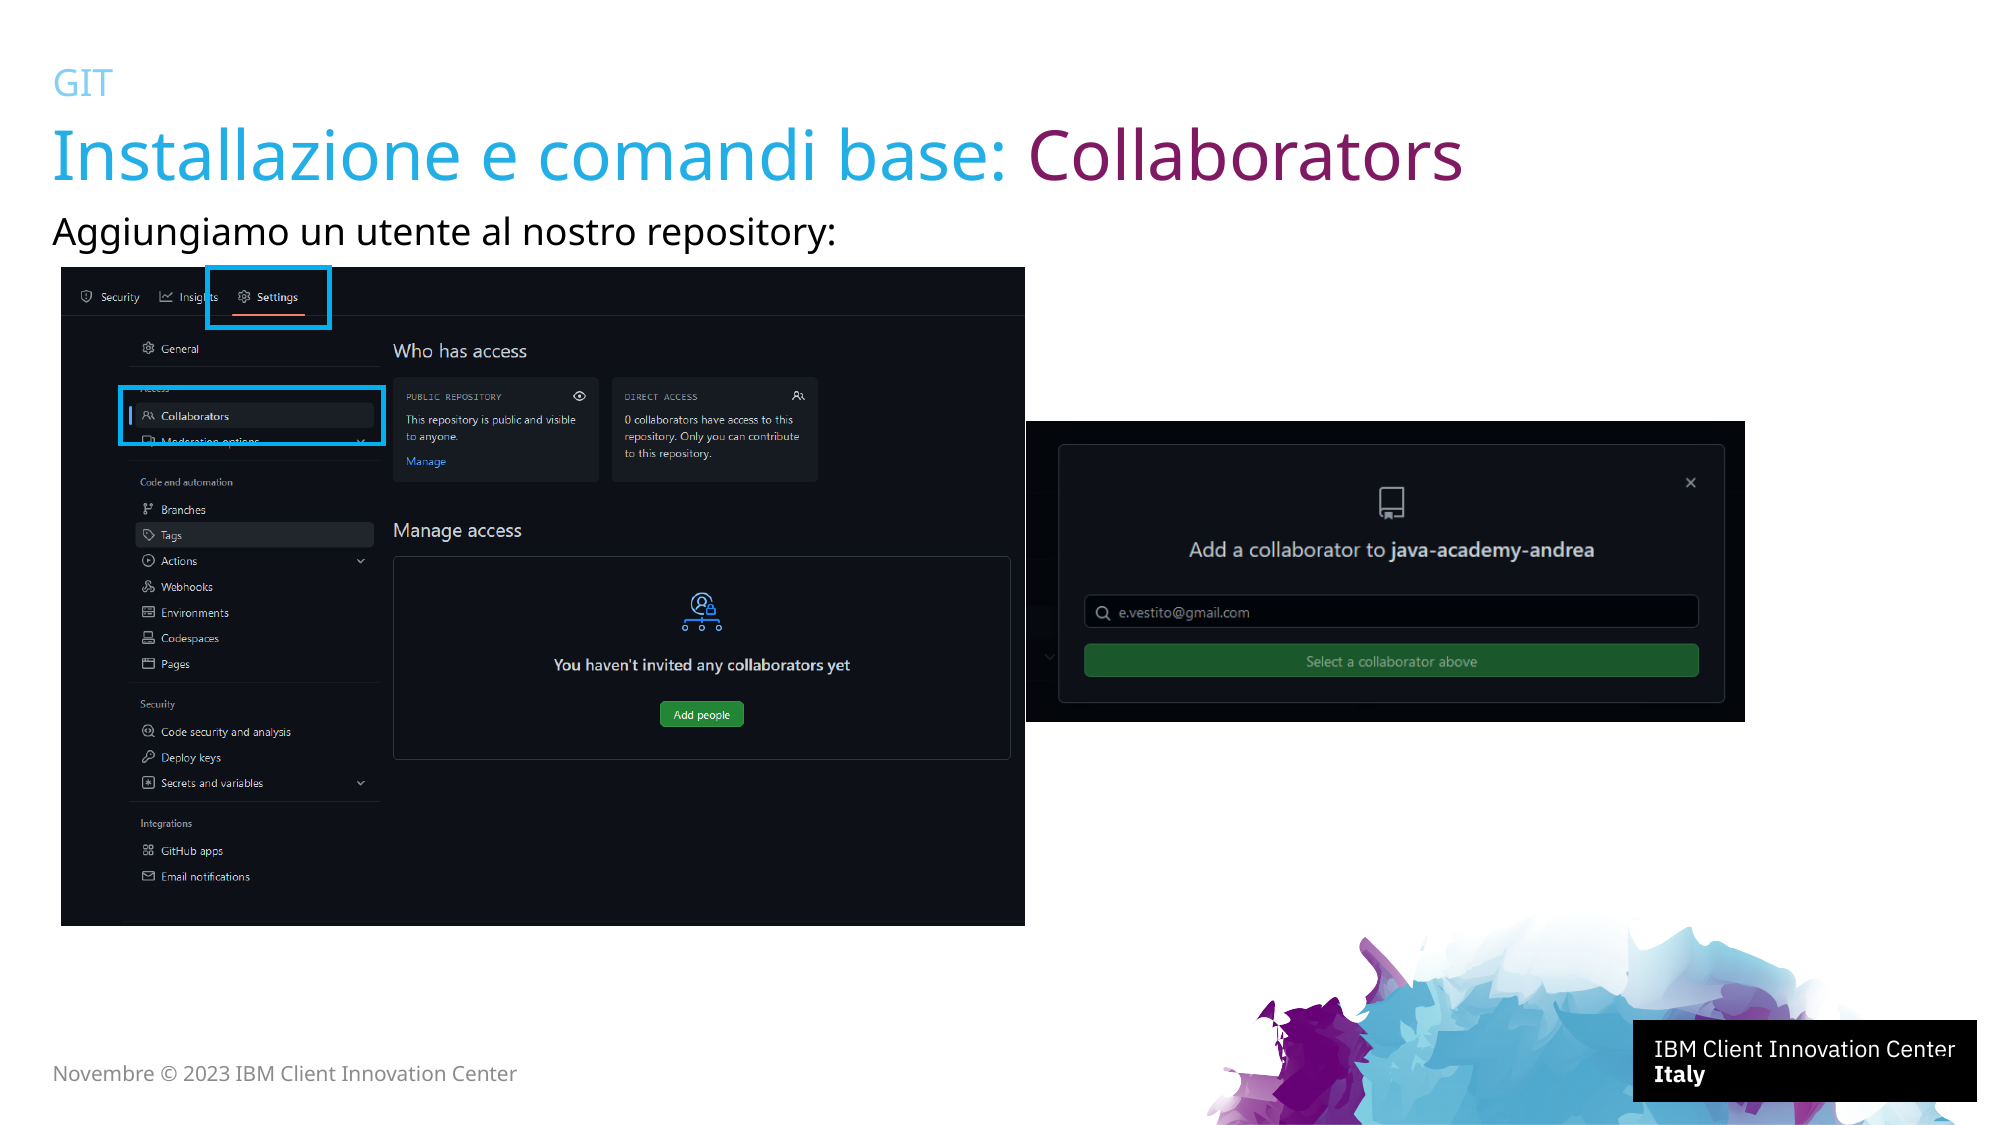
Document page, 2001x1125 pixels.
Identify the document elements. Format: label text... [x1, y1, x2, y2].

list GIT [37, 56, 713, 106]
text_box 9 [1881, 1039, 1961, 1085]
picture [1166, 850, 1977, 1125]
footer Novembre © 2023 IBM Client Innovation Center [37, 1042, 1000, 1103]
title Installazione e comandi base: Collaborators [37, 105, 1561, 211]
picture [61, 267, 1745, 926]
picture [211, 271, 326, 324]
text_box Aggiungiamo un utente al nostro repository: [37, 201, 1344, 261]
